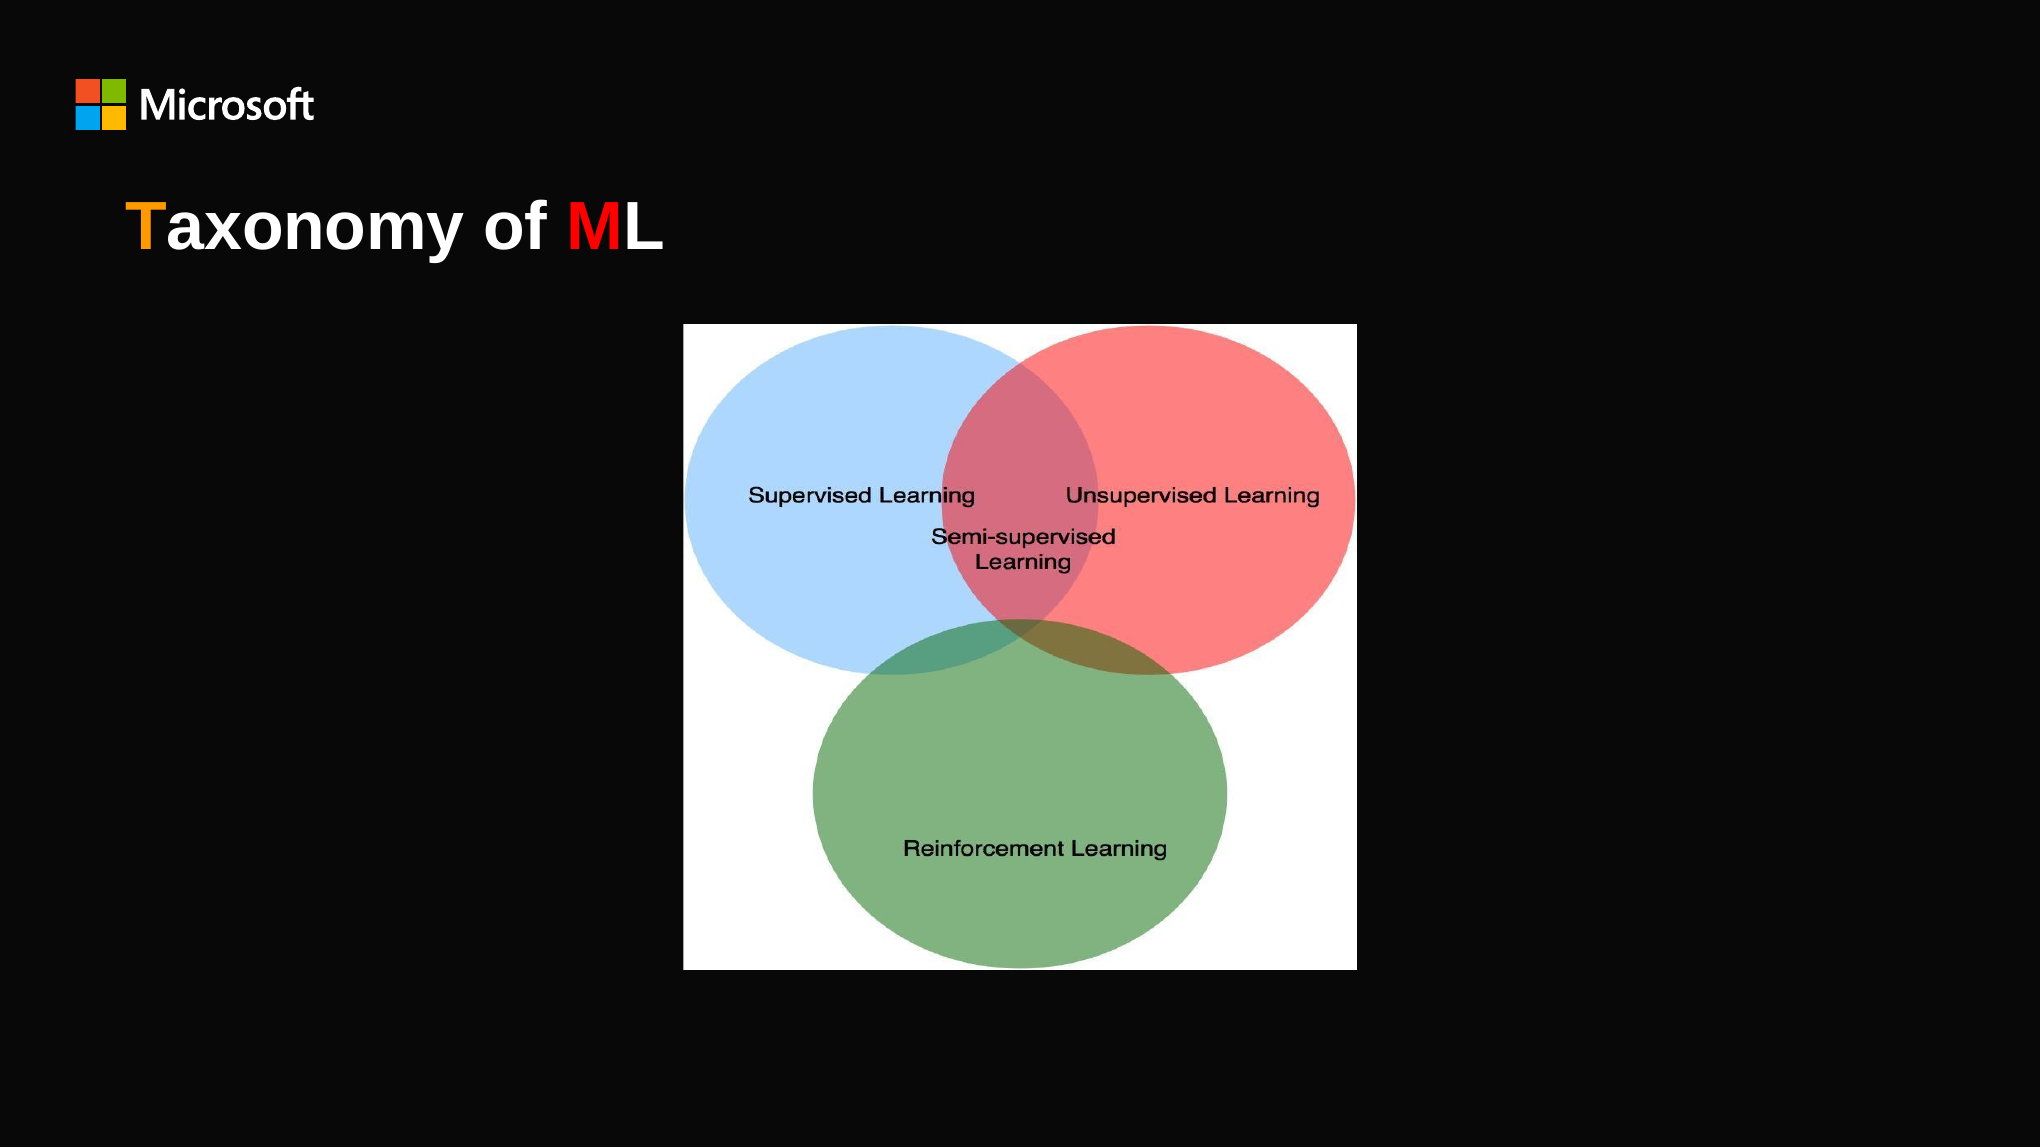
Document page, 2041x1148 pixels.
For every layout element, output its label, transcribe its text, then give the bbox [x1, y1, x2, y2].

text_box [683, 324, 1357, 970]
text_box Taxonomy of ML [122, 178, 669, 263]
